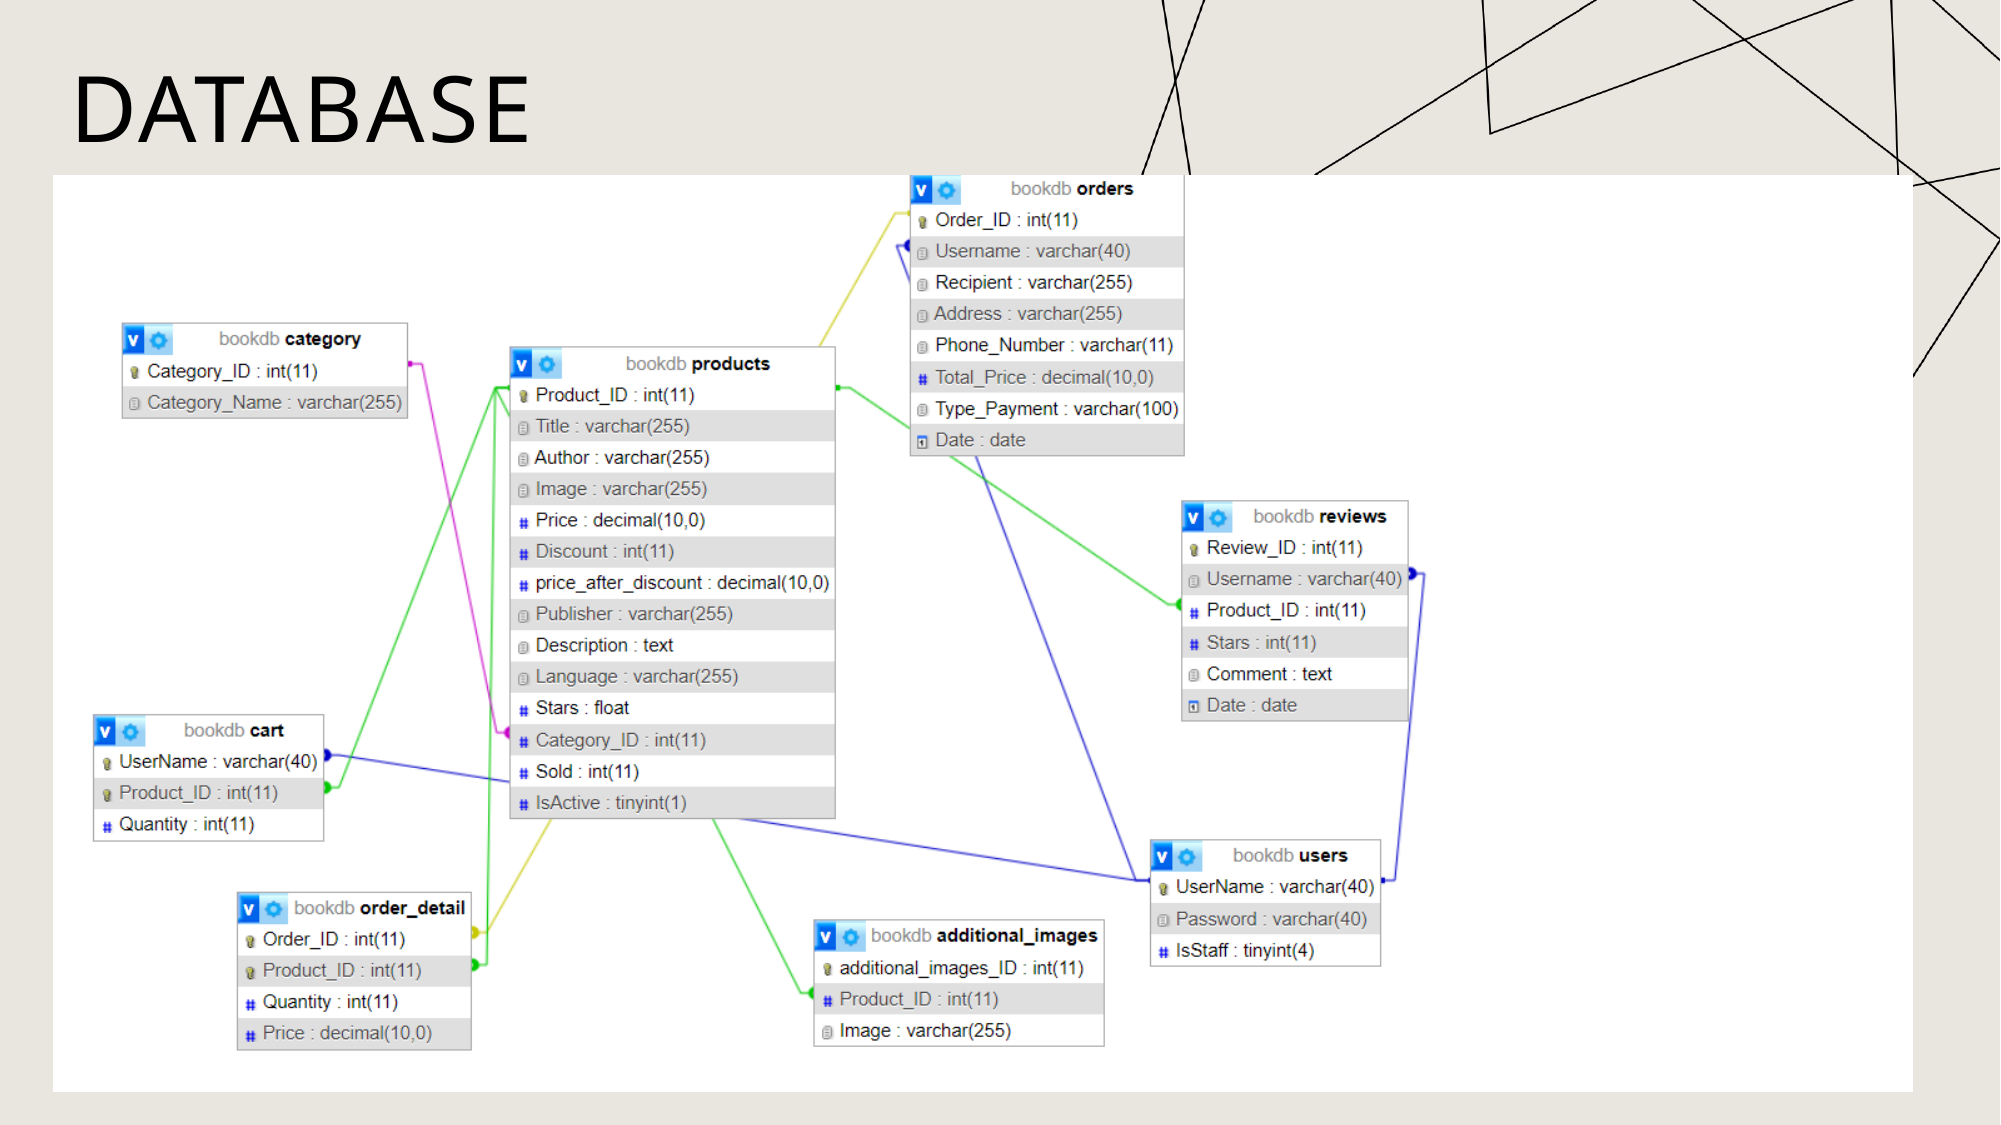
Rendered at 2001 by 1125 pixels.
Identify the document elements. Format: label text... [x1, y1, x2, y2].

picture [53, 0, 2000, 1092]
title DATABASE [55, 50, 984, 170]
slide_number 9 [1412, 1092, 1863, 1103]
